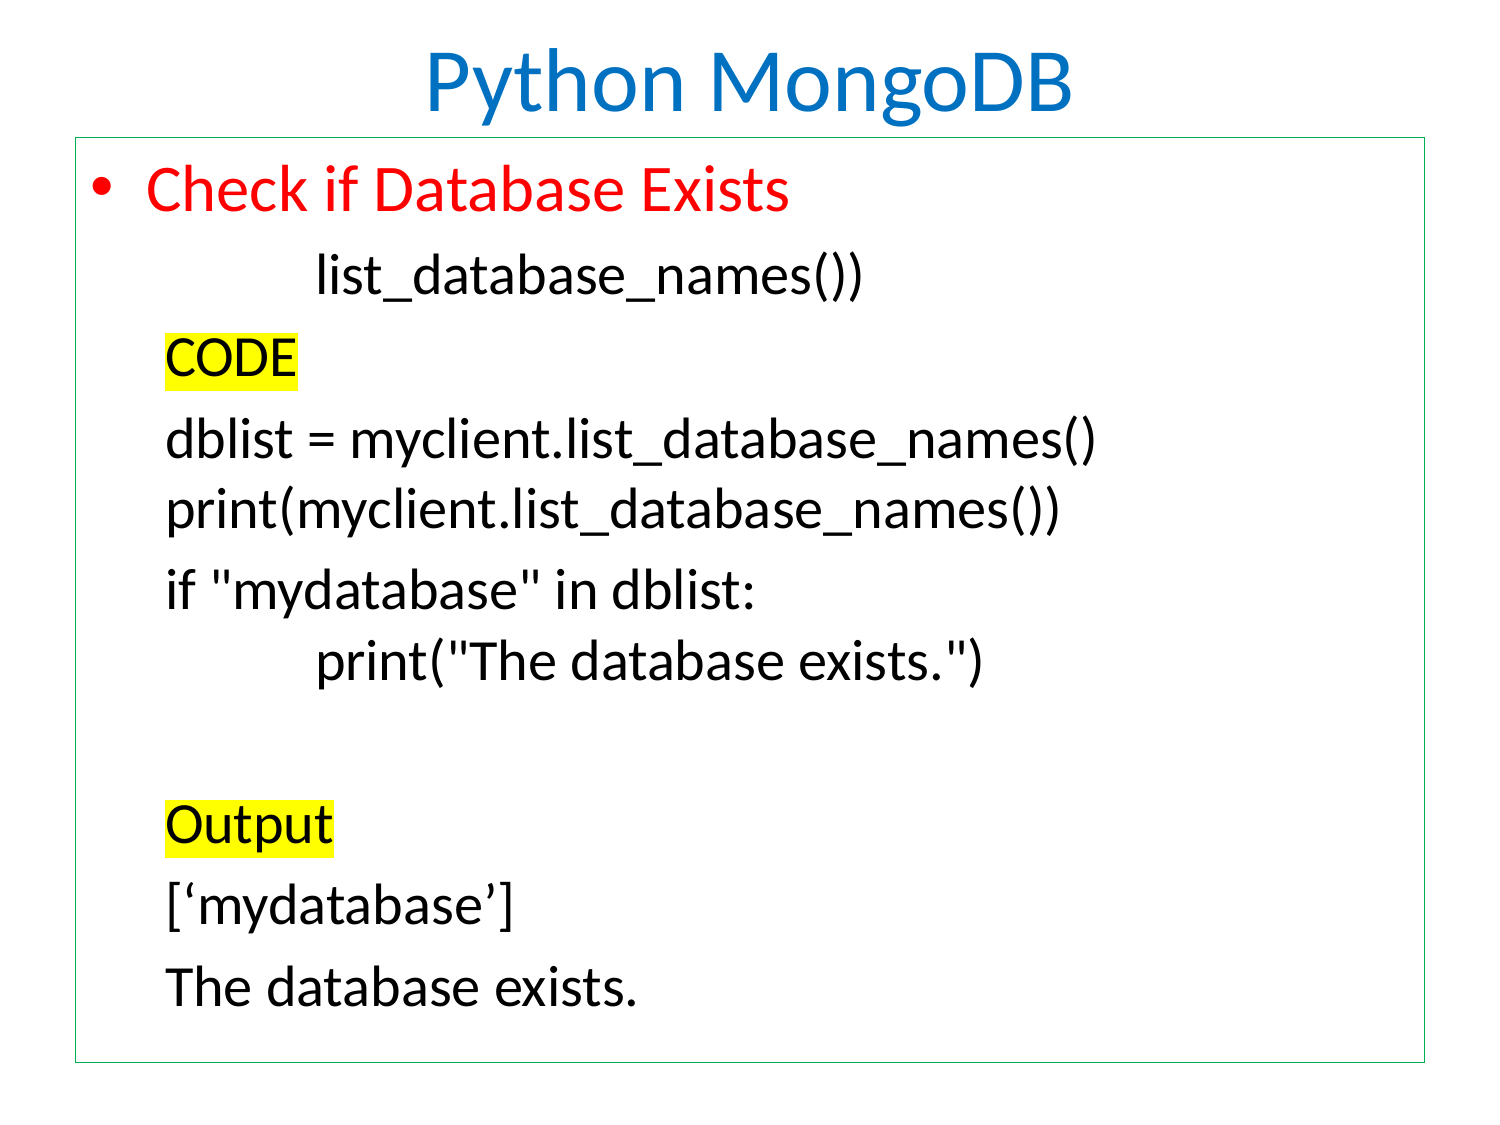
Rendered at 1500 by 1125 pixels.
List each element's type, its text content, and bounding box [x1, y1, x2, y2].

list Check if Database Exists list_database_names()) CODE dblist = myclient.list_database_names() print(myclient.list_database_names()) if "mydatabase" in dblist: print("The database exists.") Output [‘mydatabase’] The database exists. [75, 137, 1425, 1063]
title Python MongoDB [75, 12, 1425, 137]
